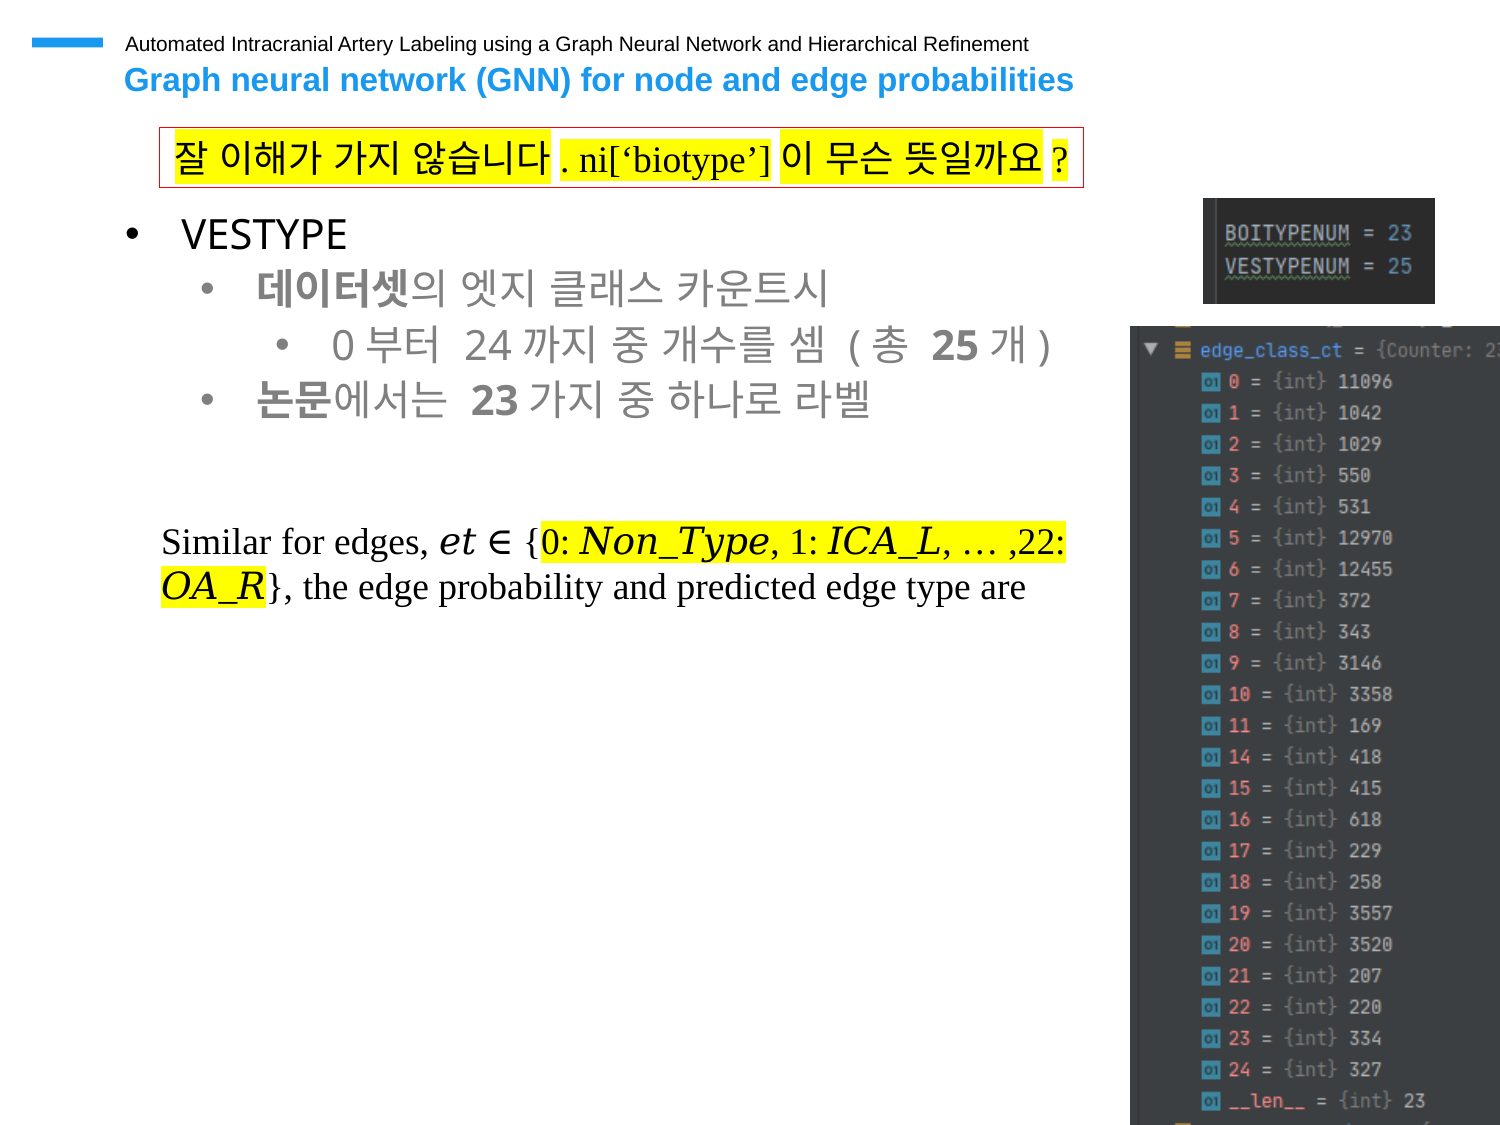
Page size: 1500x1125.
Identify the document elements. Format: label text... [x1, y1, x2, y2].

text_box 잘 이해가 가지 않습니다. ni[‘biotype’]이 무슨 뜻일까요? [159, 127, 1084, 188]
picture [1203, 198, 1435, 304]
list VESTYPE 데이터셋의 엣지 클래스 카운트시 0부터 24까지 중 개수를 셈 (총 25개) 논문에서는 23가지 중 하나로 라벨 [110, 205, 1380, 920]
list Automated Intracranial Artery Labeling using a Graph Neural Network and Hierarchical Refinement [110, 26, 1131, 54]
list Graph neural network (GNN) for node and edge probabilities [108, 55, 1244, 123]
text_box Similar for edges, 𝑒𝑡 ∈ {0: 𝑁𝑜𝑛_𝑇𝑦𝑝𝑒, 1: 𝐼𝐶𝐴_𝐿, … ,22: 𝑂𝐴_𝑅}, the edge probability and predicted edge type are [146, 509, 1130, 615]
picture [1130, 326, 1500, 1125]
